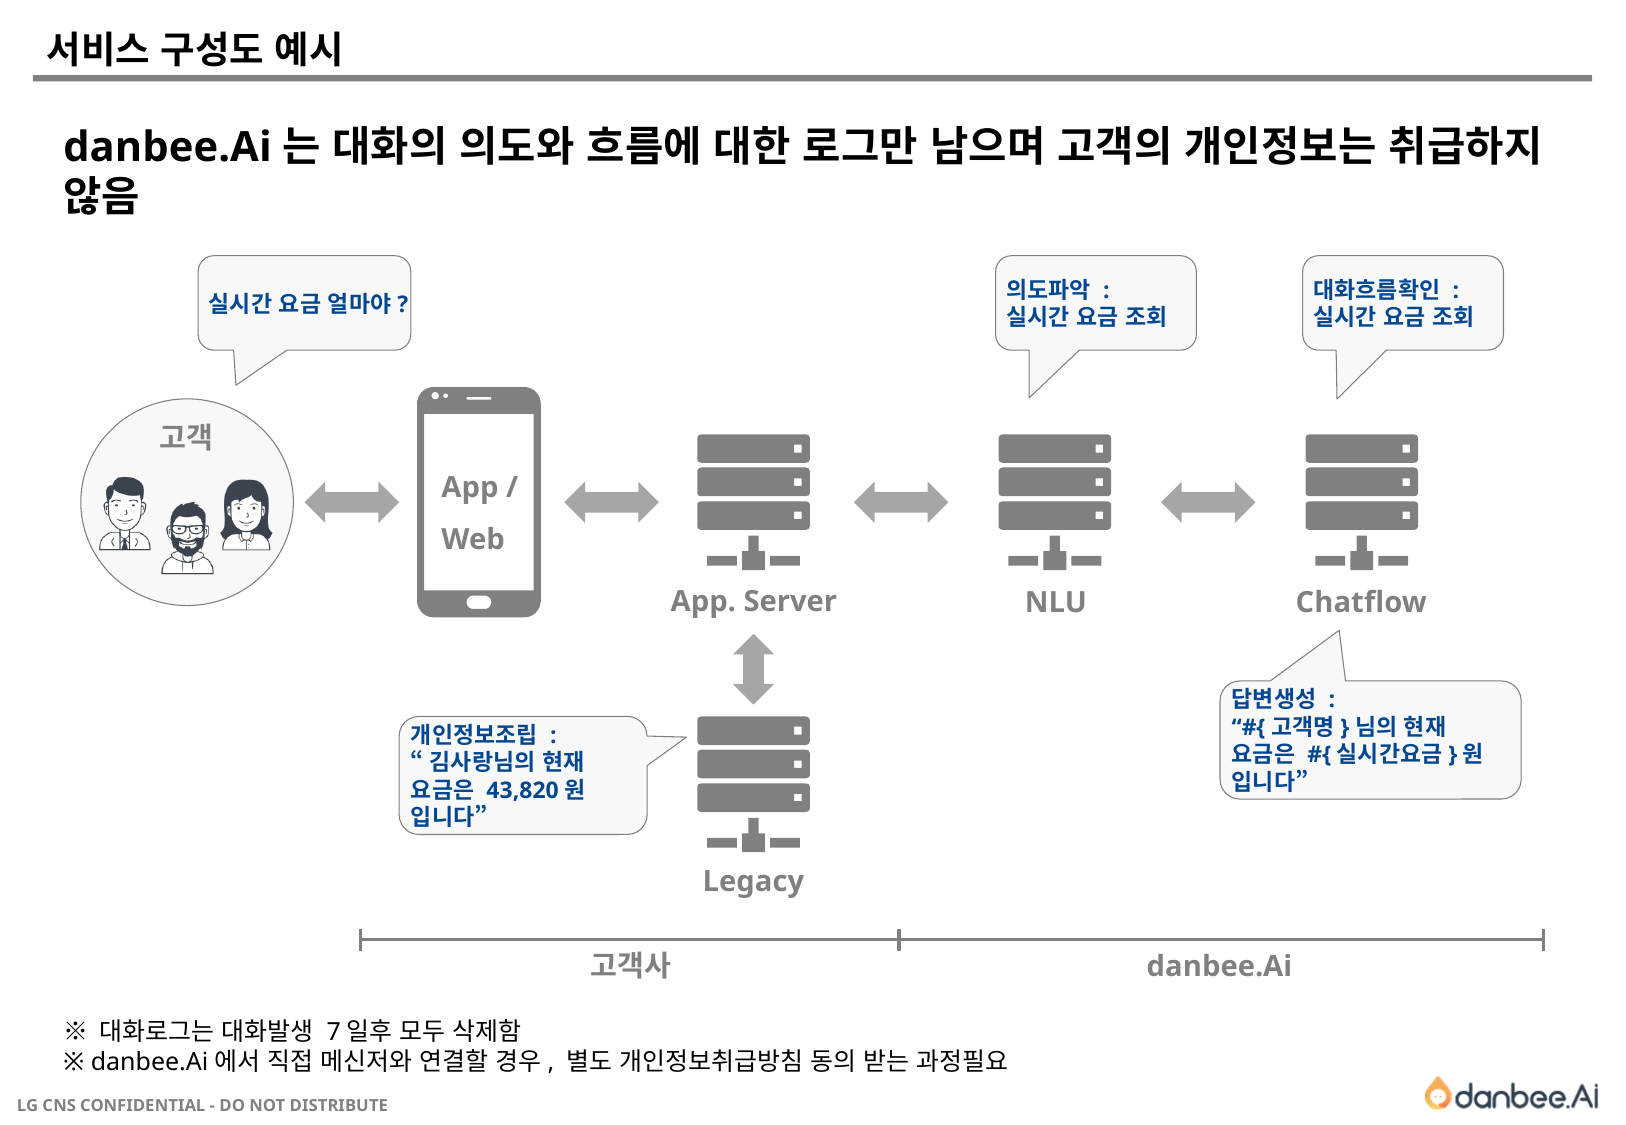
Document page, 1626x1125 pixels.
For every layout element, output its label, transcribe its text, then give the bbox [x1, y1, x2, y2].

text_box 대화흐름확인 : 실시간 요금 조회 [1300, 253, 1506, 401]
text_box [998, 501, 1112, 530]
text_box Chatflow [1280, 575, 1442, 626]
text_box [147, 396, 227, 404]
text_box [564, 481, 659, 523]
text_box [742, 535, 765, 571]
text_box [742, 817, 765, 853]
text_box Legacy [687, 855, 820, 905]
text_box [417, 387, 541, 618]
text_box [697, 501, 810, 530]
text_box [770, 837, 800, 848]
text_box 실시간 요금 얼마야? [196, 253, 413, 388]
text_box [170, 406, 291, 484]
text_box 개인정보조립 : “김사랑님의 현재 요금은 43,820원 입니다” [397, 714, 689, 837]
text_box [998, 467, 1112, 497]
text_box 고객사 [575, 947, 687, 990]
text_box [292, 475, 296, 529]
text_box danbee.Ai는 대화의 의도와 흐름에 대한 로그만 남으며 고객의 개인정보는 취급하지 않음 [48, 112, 1566, 227]
text_box [707, 837, 737, 848]
title 서비스 구성도 예시 [32, 18, 777, 64]
text_box 고객 [142, 404, 232, 462]
text_box [1378, 555, 1409, 566]
text_box [697, 783, 810, 813]
text_box [87, 406, 142, 460]
text_box [697, 467, 810, 497]
text_box [304, 481, 400, 523]
text_box [1161, 481, 1256, 523]
text_box [697, 716, 810, 746]
text_box [1071, 555, 1102, 566]
text_box [732, 633, 775, 705]
text_box danbee.Ai [1131, 947, 1308, 990]
text_box App / Web [426, 443, 533, 563]
text_box NLU [1009, 575, 1102, 626]
text_box [95, 558, 280, 608]
text_box [853, 481, 949, 523]
text_box [770, 555, 800, 566]
text_box [998, 434, 1112, 463]
text_box [1043, 535, 1067, 571]
text_box [1305, 467, 1419, 497]
text_box [697, 749, 810, 779]
text_box 답변생성 : “#{고객명}님의 현재 요금은 #{실시간요금}원 입니다” [1217, 628, 1524, 802]
text_box [707, 555, 737, 566]
text_box [697, 434, 810, 463]
text_box ※ 대화로그는 대화발생 7일후 모두 삭제함 ※ danbee.Ai에서 직접 메신저와 연결할 경우, 별도 개인정보취급방침 동의 받는 과정필요 [48, 1007, 1566, 1083]
text_box App. Server [655, 574, 853, 625]
text_box [1305, 501, 1419, 530]
picture [1422, 1067, 1602, 1122]
text_box [1350, 535, 1374, 571]
text_box [1305, 434, 1419, 463]
text_box [1008, 555, 1039, 566]
text_box 의도파악 : 실시간 요금 조회 [993, 253, 1199, 400]
text_box [1315, 555, 1346, 566]
picture [79, 462, 287, 575]
